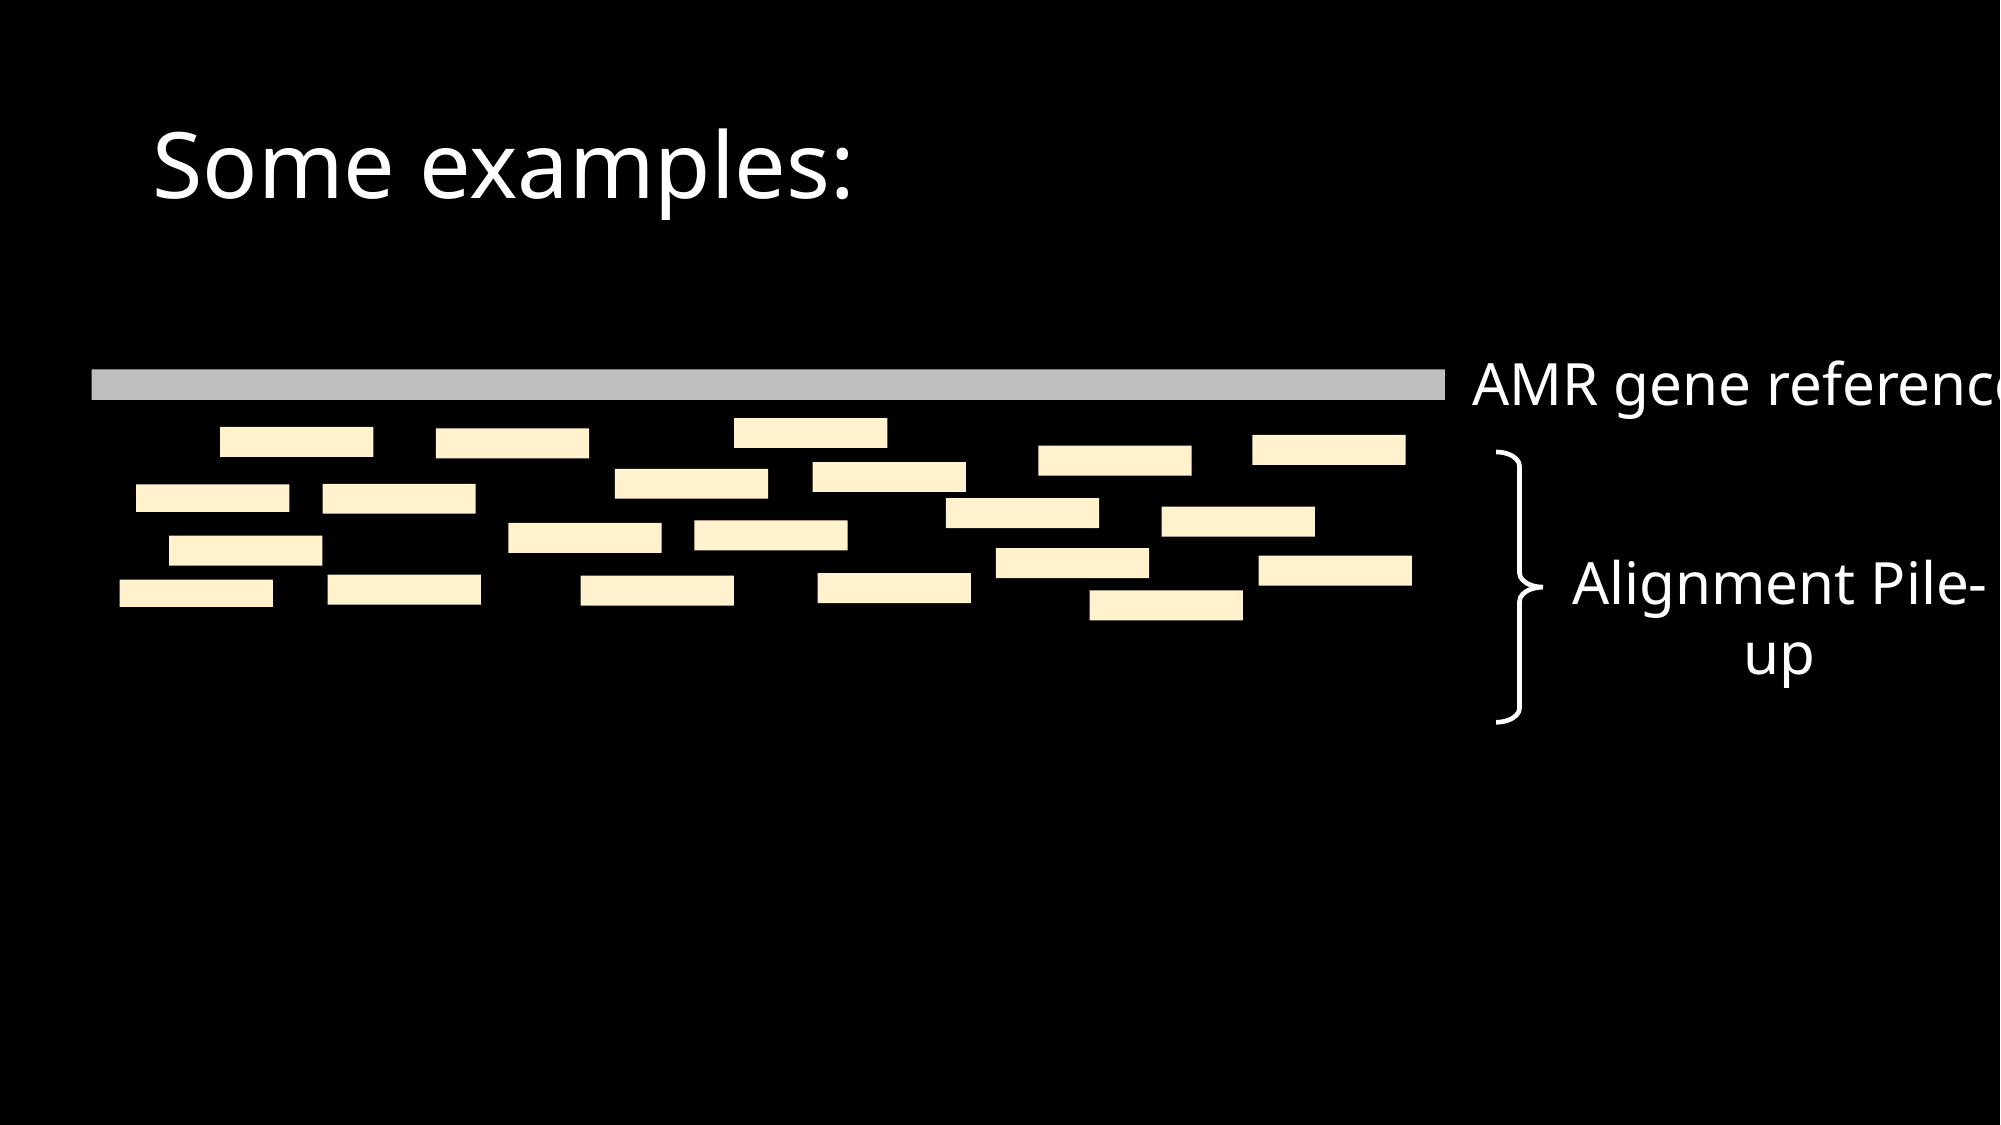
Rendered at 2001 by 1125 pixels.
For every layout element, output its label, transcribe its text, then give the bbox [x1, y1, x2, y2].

text_box [168, 535, 323, 567]
text_box [817, 572, 972, 604]
text_box [507, 522, 663, 554]
text_box AMR gene reference [1444, 338, 2000, 424]
text_box [91, 368, 1446, 401]
text_box [812, 461, 967, 493]
text_box [614, 468, 769, 500]
text_box [1496, 451, 1544, 723]
text_box [326, 574, 482, 606]
text_box [945, 497, 1100, 529]
text_box [1251, 434, 1407, 466]
text_box [1161, 506, 1316, 538]
text_box [580, 575, 735, 607]
text_box [321, 483, 477, 515]
text_box [1089, 589, 1244, 621]
text_box [995, 547, 1150, 579]
text_box [435, 427, 590, 459]
text_box [693, 519, 849, 551]
text_box [1037, 445, 1193, 477]
text_box [733, 417, 888, 449]
text_box [1258, 555, 1413, 587]
text_box [219, 426, 374, 458]
text_box [118, 579, 274, 608]
text_box Alignment Pile-up [1542, 538, 2000, 668]
text_box [135, 483, 290, 513]
title Some examples: [137, 59, 1863, 278]
